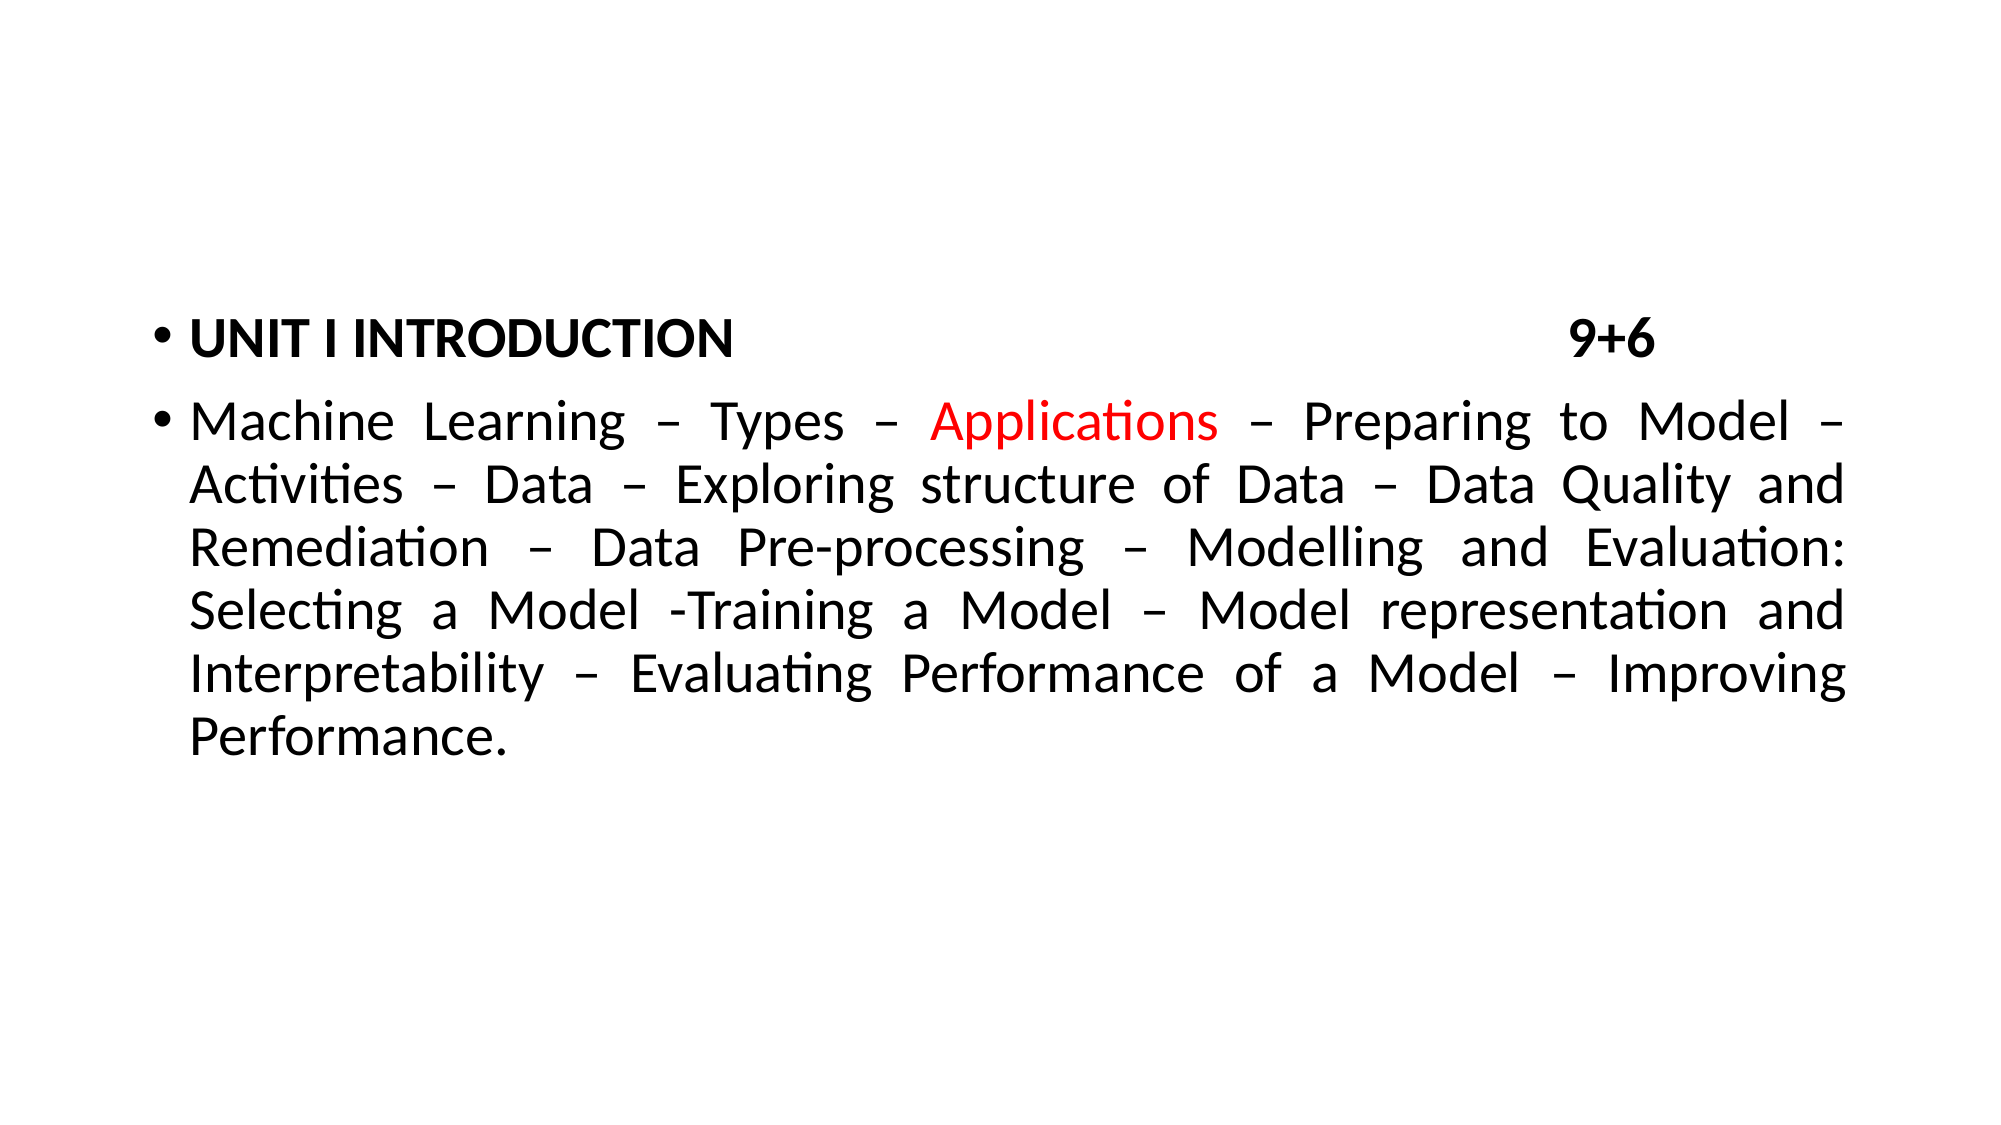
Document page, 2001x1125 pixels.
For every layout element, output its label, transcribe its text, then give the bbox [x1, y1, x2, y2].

list UNIT I INTRODUCTION 9+6 Machine Learning – Types – Applications – Preparing to Model – Activities – Data – Exploring structure of Data – Data Quality and Remediation – Data Pre-processing – Modelling and Evaluation: Selecting a Model -Training a Model – Model representation and Interpretability – Evaluating Performance of a Model – Improving Performance. [137, 299, 1863, 1014]
